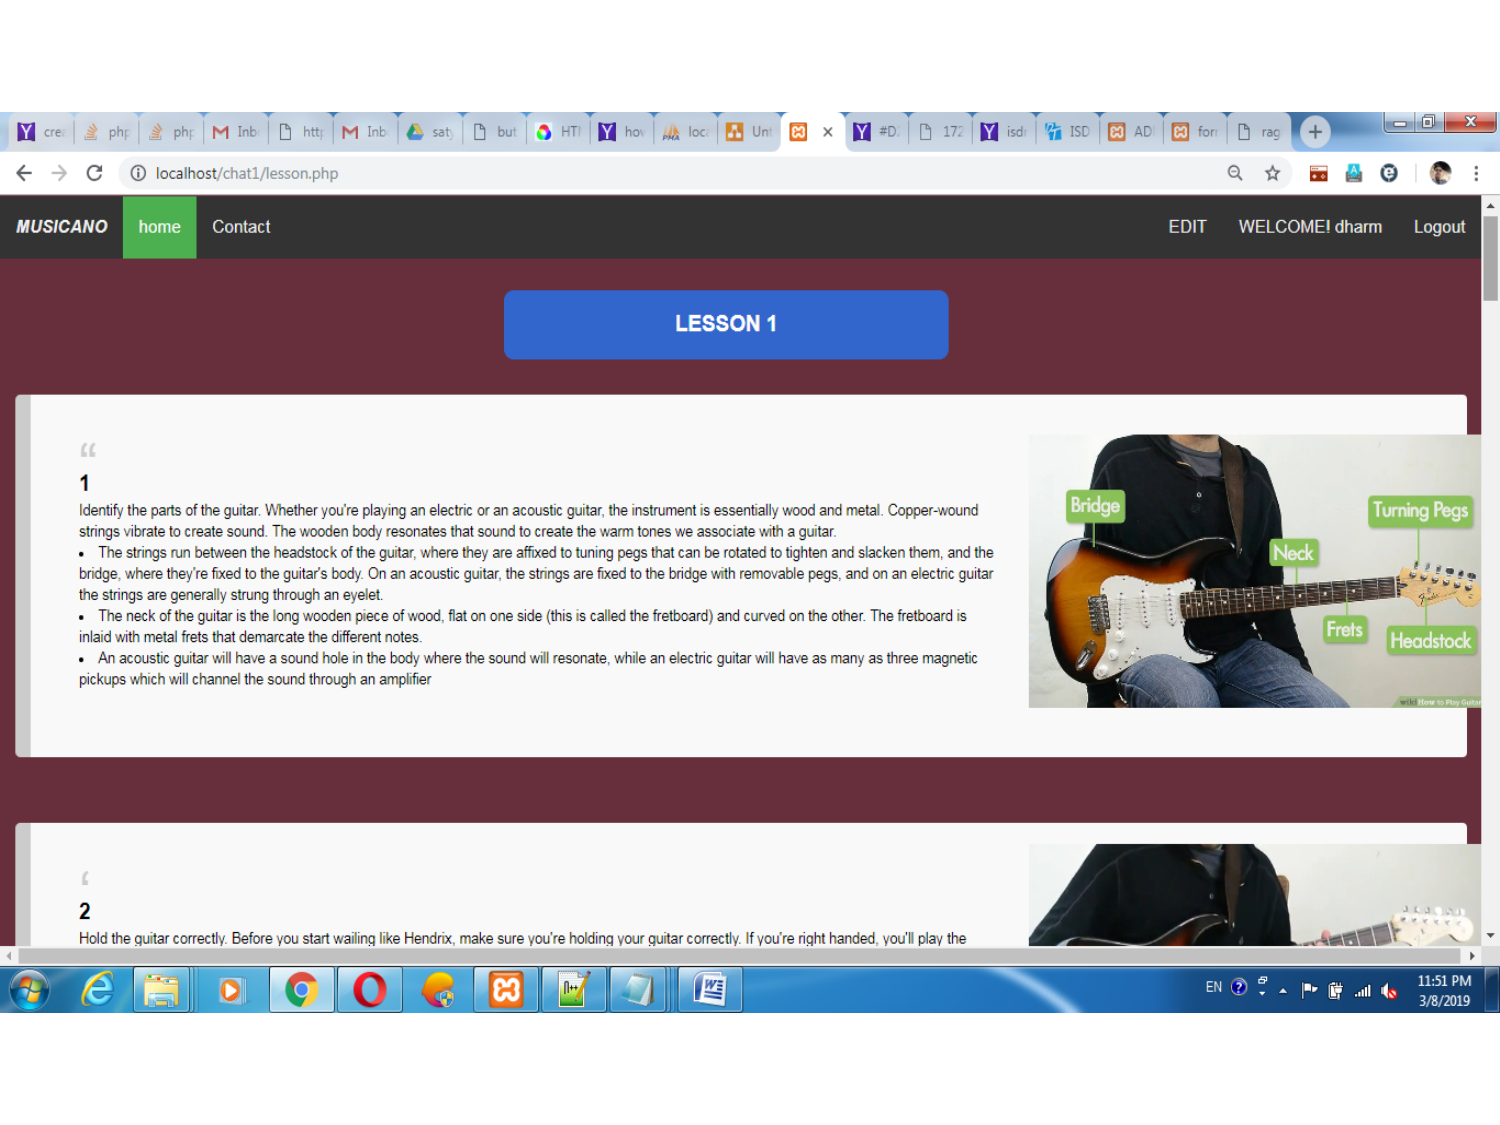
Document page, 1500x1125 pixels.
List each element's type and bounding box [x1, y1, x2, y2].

picture [0, 112, 1500, 1013]
